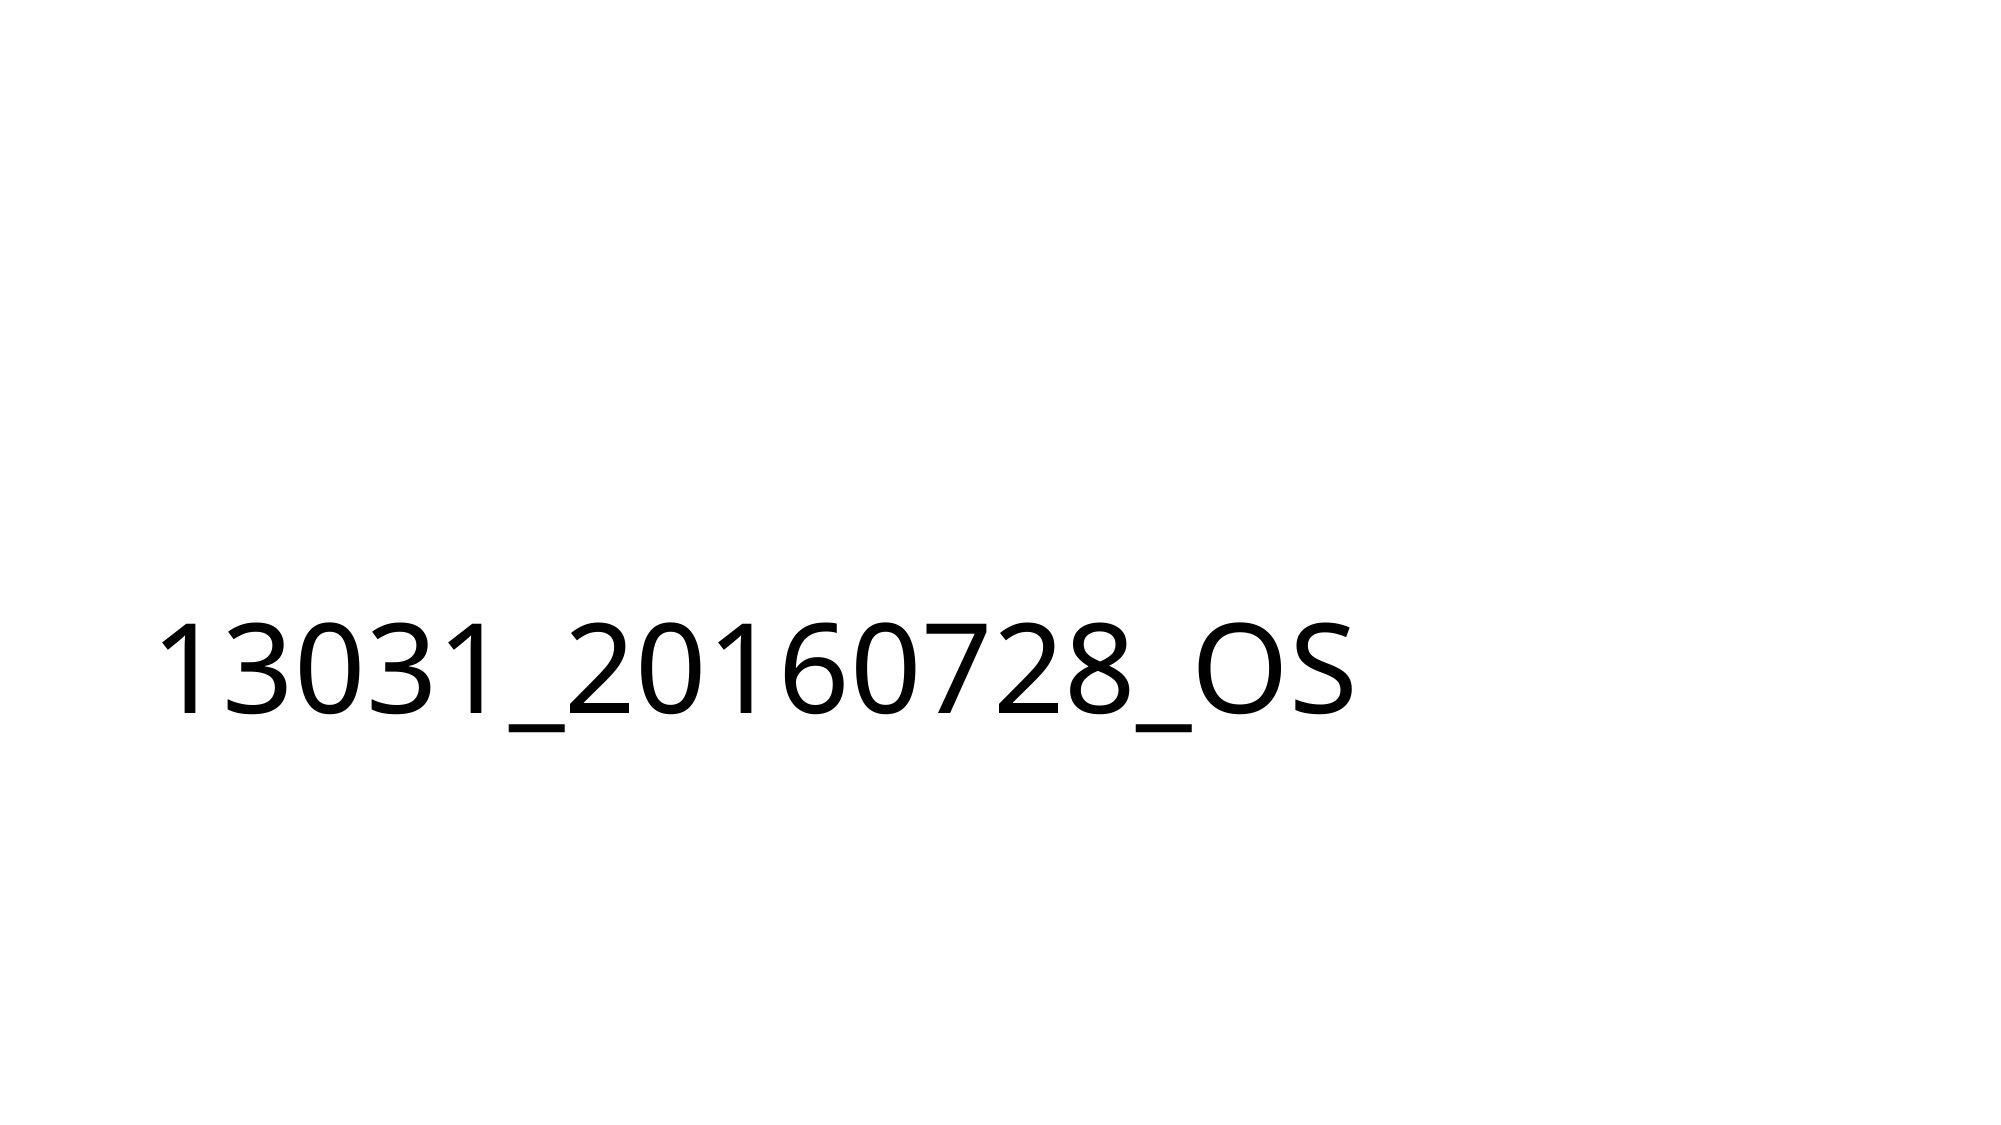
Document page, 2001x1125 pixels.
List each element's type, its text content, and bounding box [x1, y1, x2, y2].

title 13031_20160728_OS [136, 280, 1862, 749]
